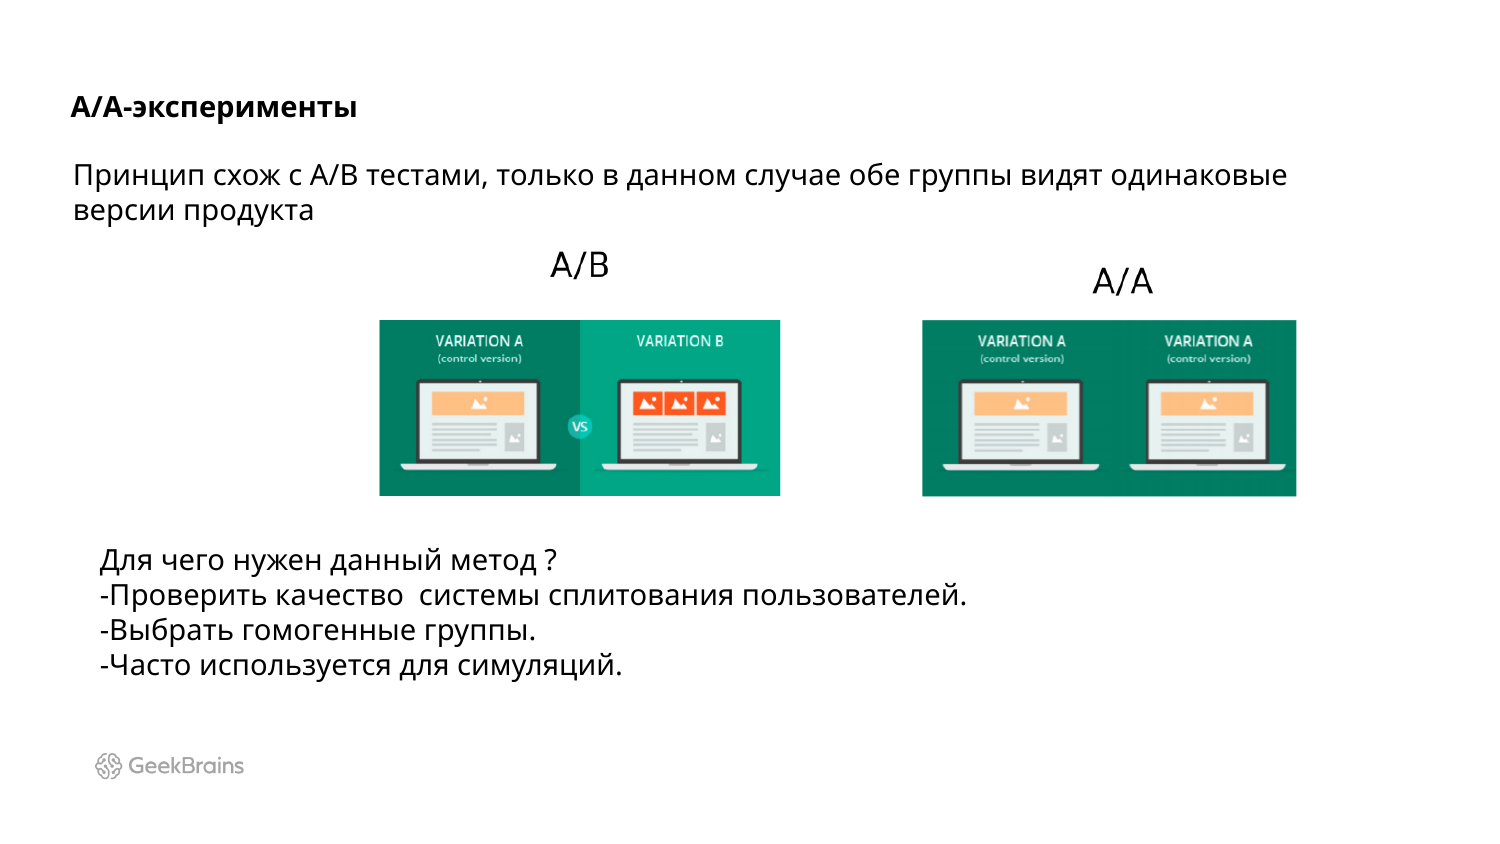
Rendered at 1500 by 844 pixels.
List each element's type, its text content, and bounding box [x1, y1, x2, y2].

picture [329, 228, 1385, 513]
text_box A/A-эксперименты [65, 32, 1396, 130]
text_box Принцип схож с A/B тестами, только в данном случае обе группы видят одинаковые версии продукта [57, 141, 1403, 277]
text_box Для чего нужен данный метод ? -Проверить качество системы сплитования пользователей. -Выбрать гомогенные группы. -Часто используется для симуляций. [84, 526, 1016, 732]
